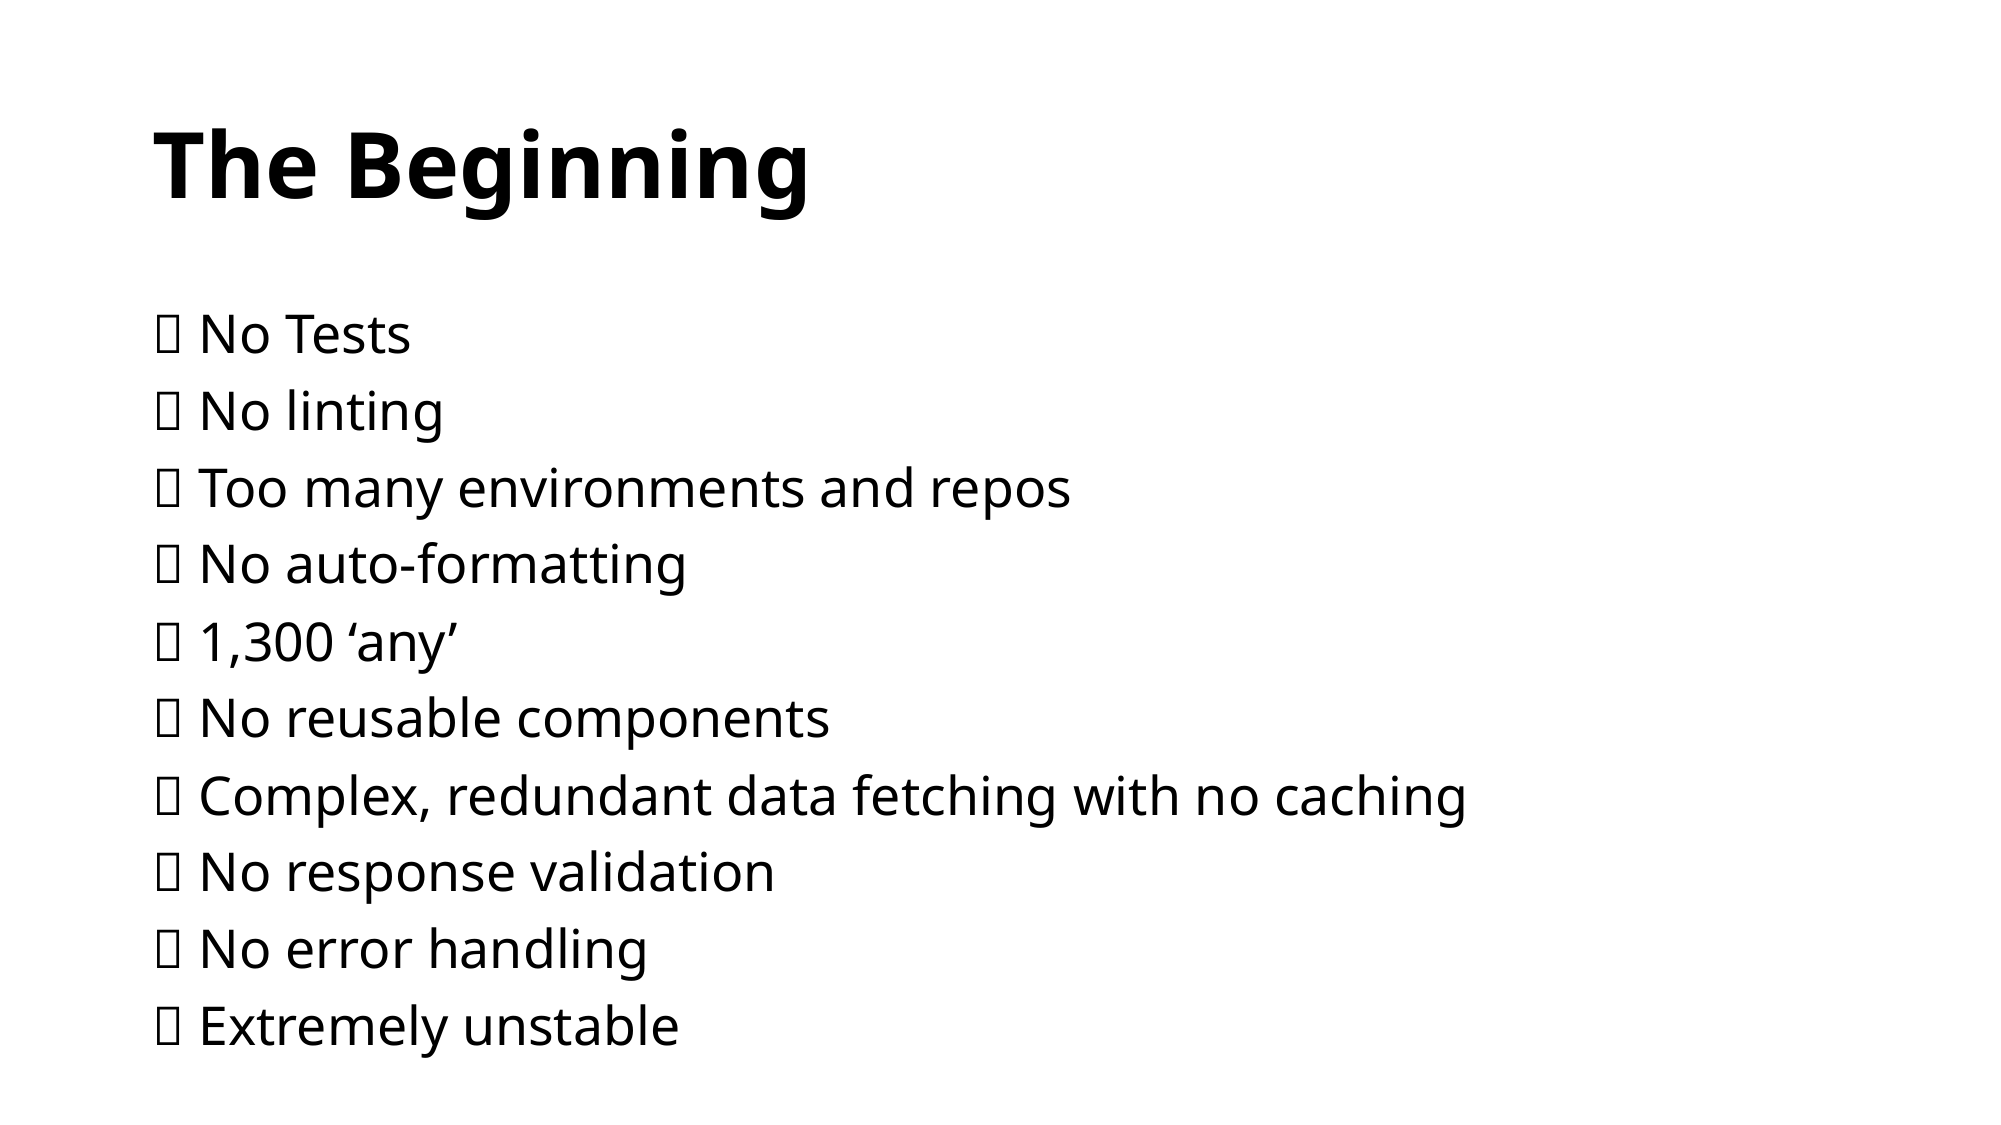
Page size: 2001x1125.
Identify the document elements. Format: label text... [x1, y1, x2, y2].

title The Beginning [137, 59, 1863, 278]
list 🚩 No Tests 🚩 No linting 🚩 Too many environments and repos 🚩 No auto-formatting 🚩 1,300 ‘any’ 🚩 No reusable components 🚩 Complex, redundant data fetching with no caching 🚩 No response validation 🚩 No error handling 🚩 Extremely unstable [137, 299, 1863, 1066]
